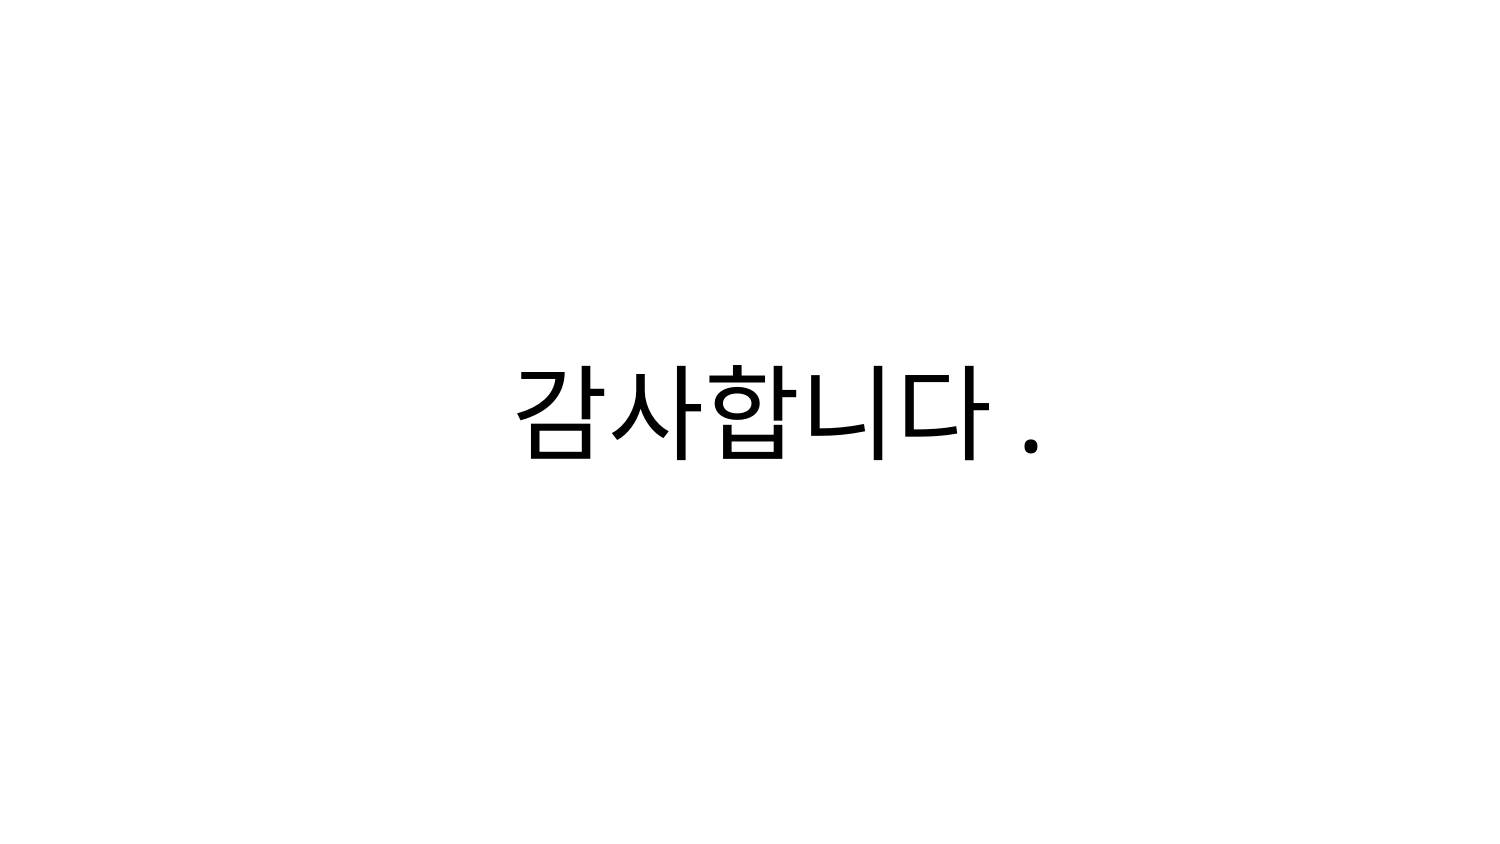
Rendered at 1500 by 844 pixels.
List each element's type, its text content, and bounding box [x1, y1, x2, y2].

text_box 감사합니다. [320, 263, 1239, 560]
